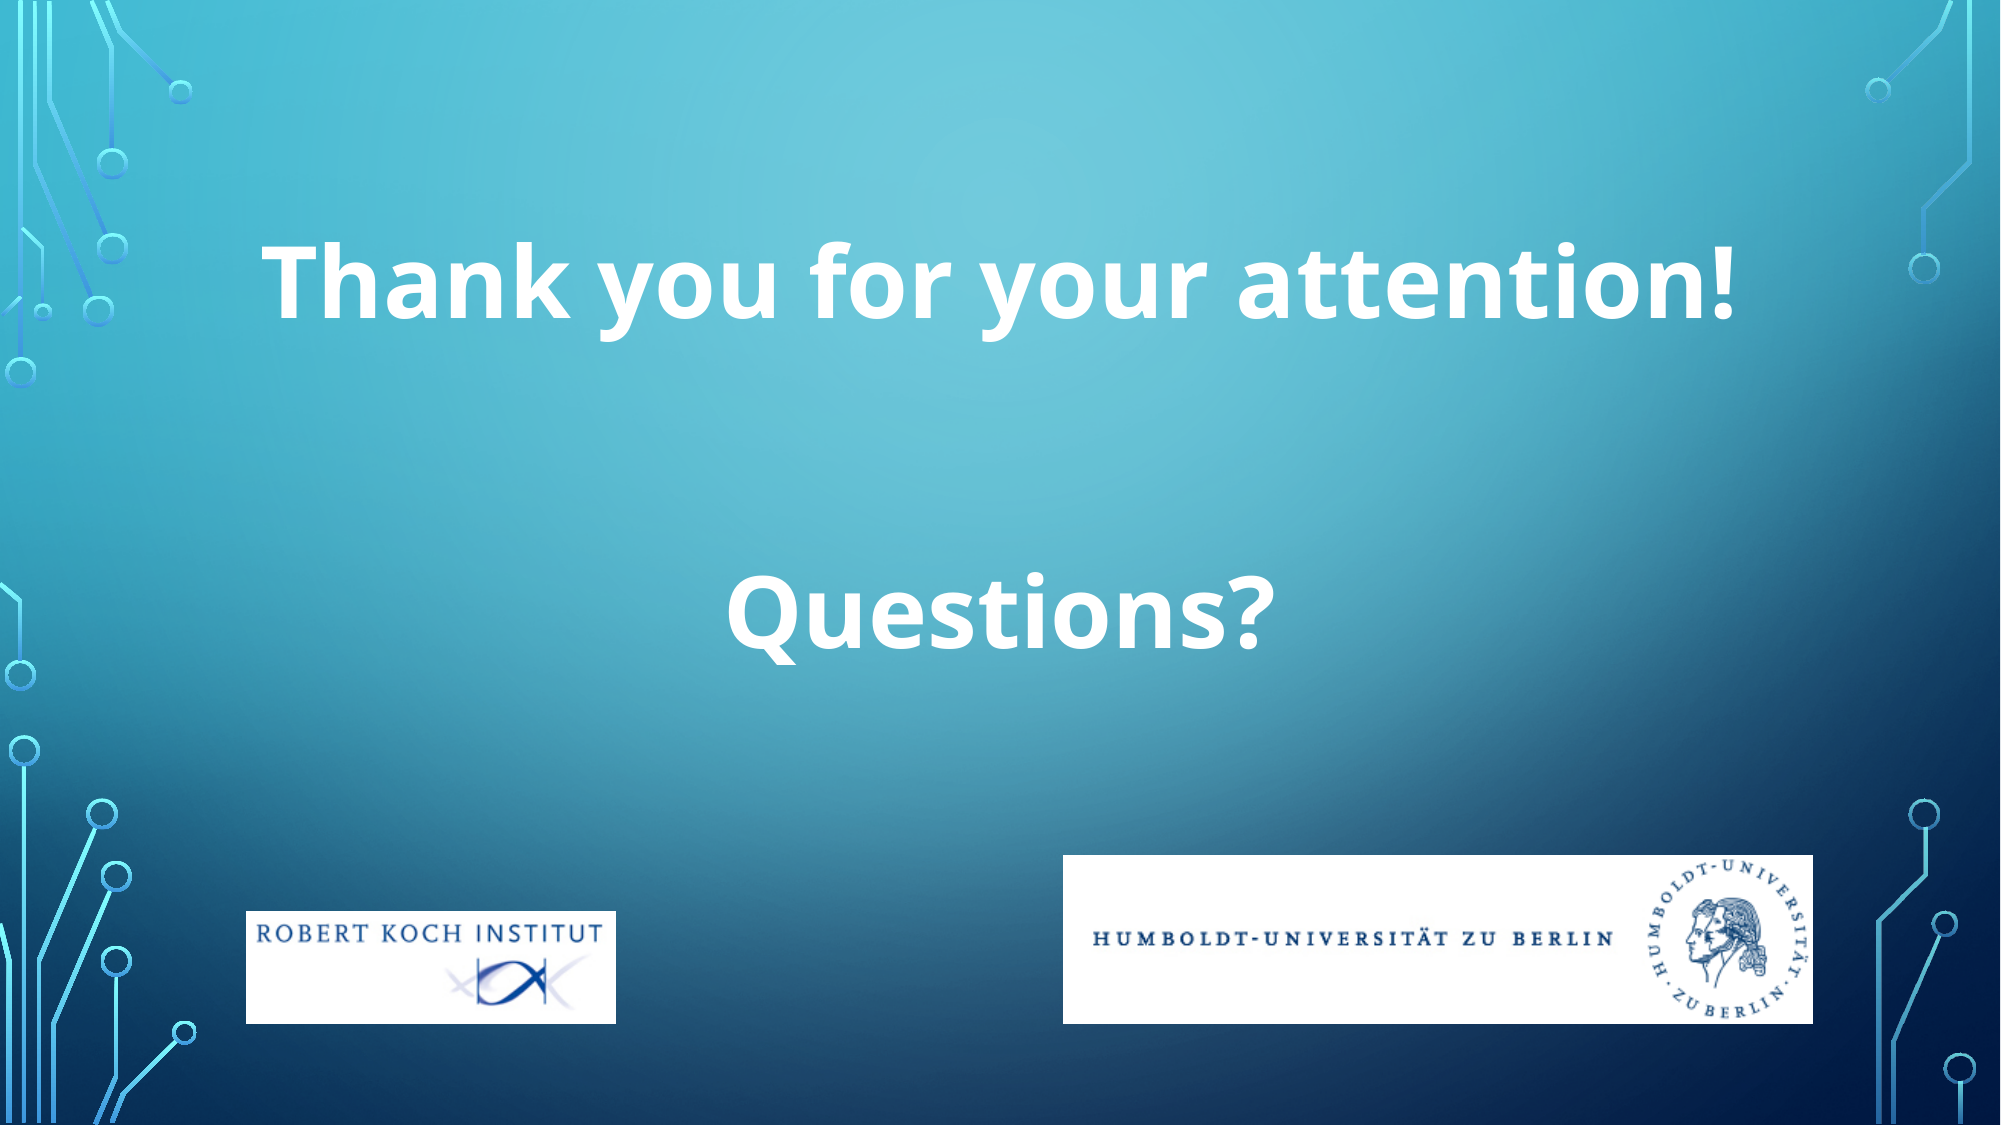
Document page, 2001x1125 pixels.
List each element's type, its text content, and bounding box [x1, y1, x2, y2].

picture [1062, 855, 1813, 1024]
picture [246, 911, 616, 1024]
list Thank you for your attention! Questions? [137, 187, 1863, 856]
